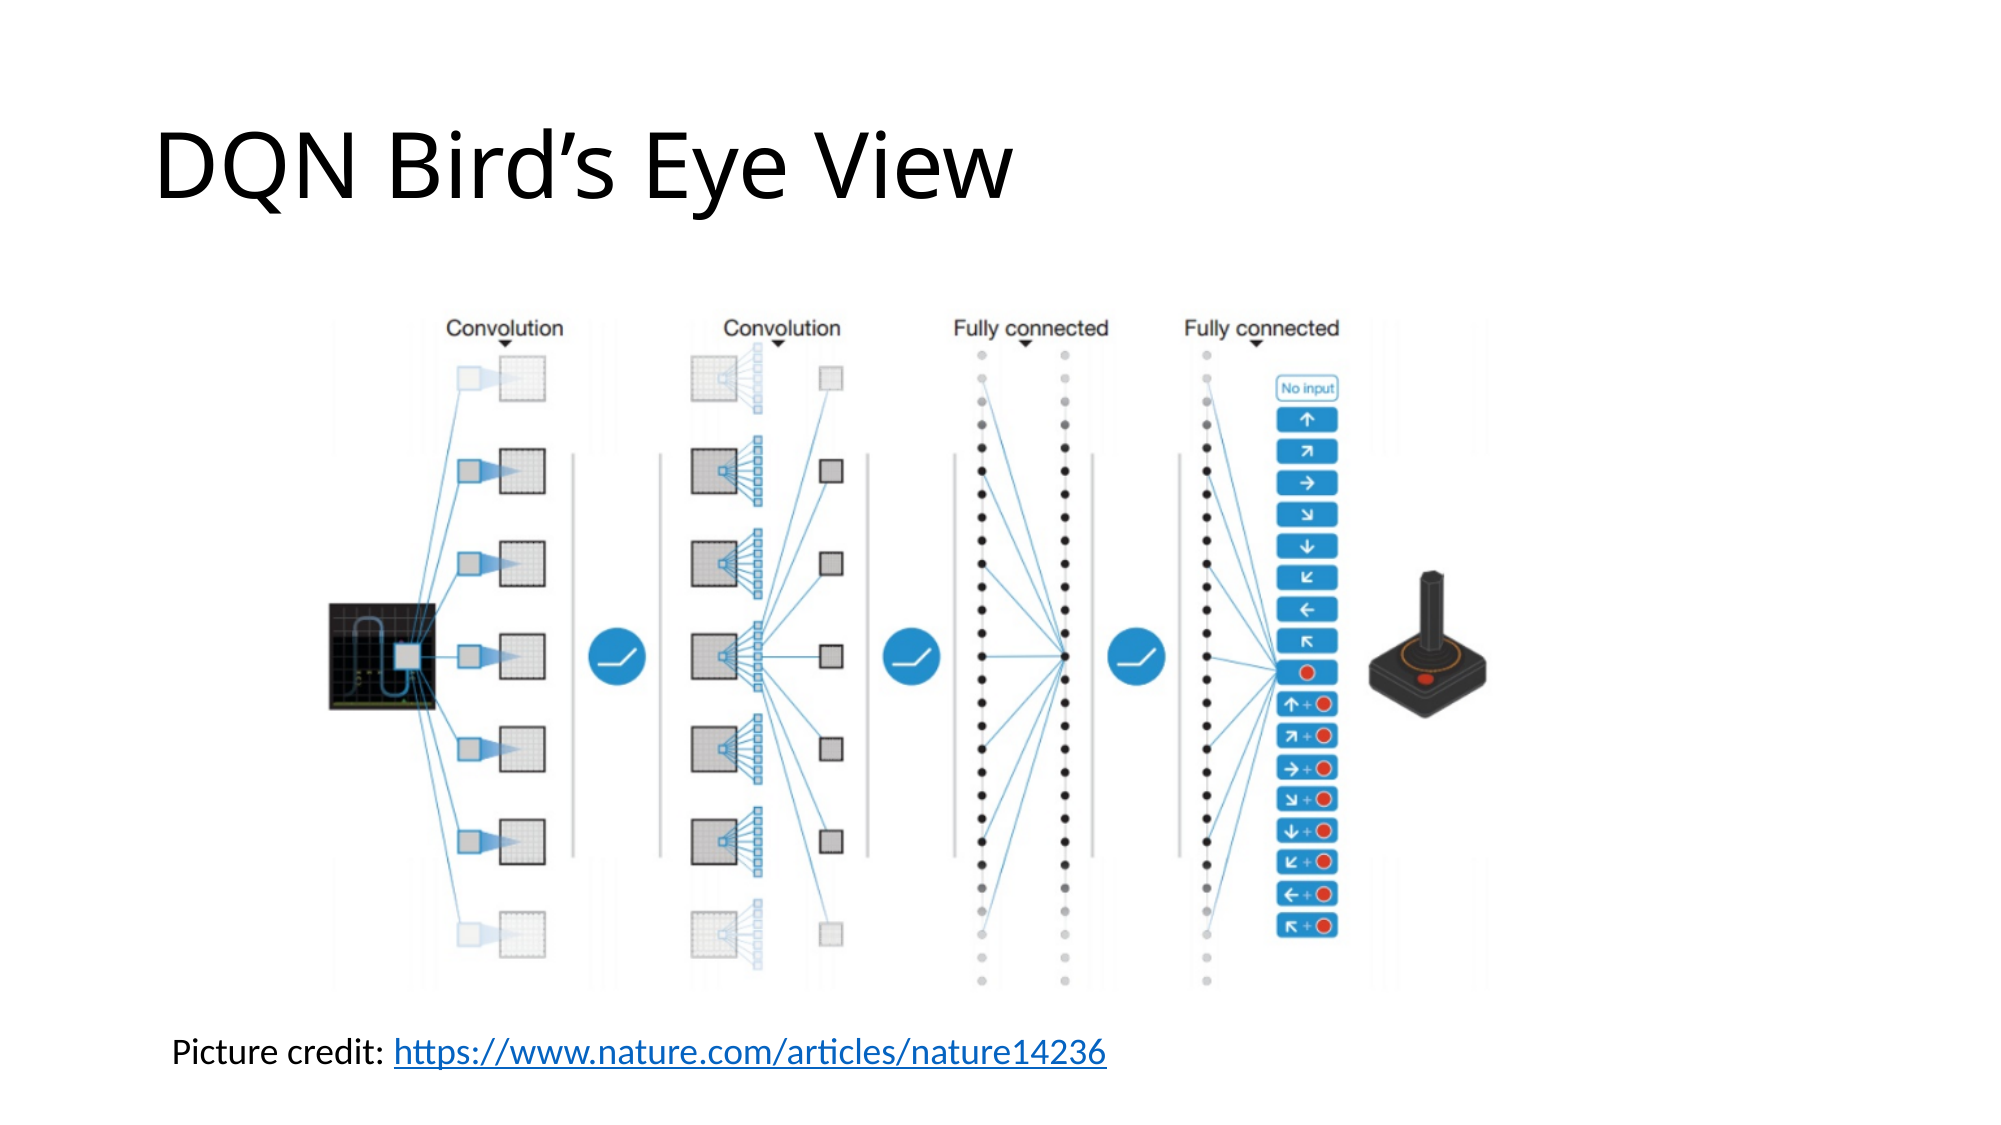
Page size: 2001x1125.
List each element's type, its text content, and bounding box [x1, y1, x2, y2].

title DQN Bird’s Eye View [137, 59, 1863, 278]
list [260, 259, 1560, 1020]
text_box Picture credit: https://www.nature.com/articles/nature14236 [157, 1019, 1265, 1080]
